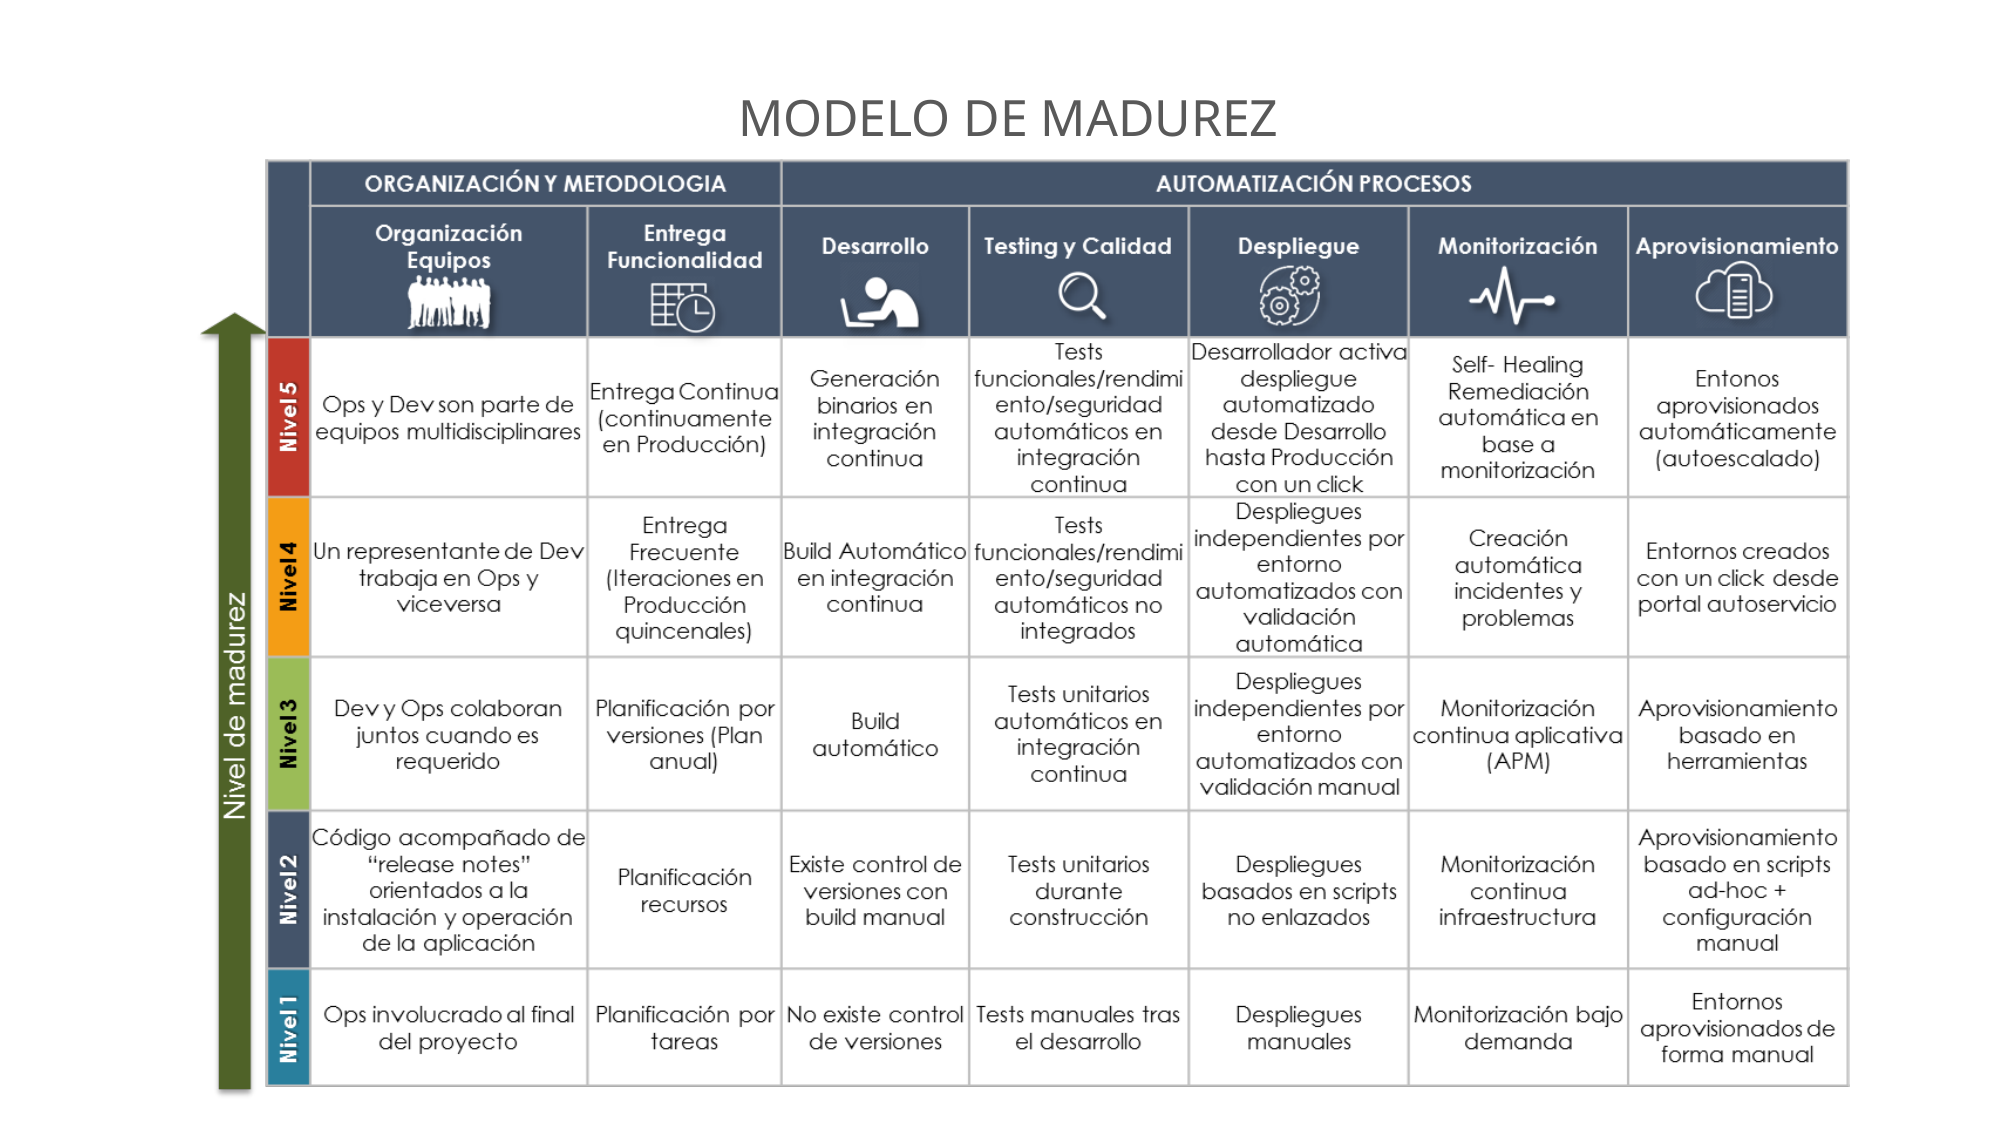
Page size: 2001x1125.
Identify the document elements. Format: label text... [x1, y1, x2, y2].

picture [192, 159, 1851, 1101]
text_box MODELO DE MADUREZ [417, 78, 1600, 154]
